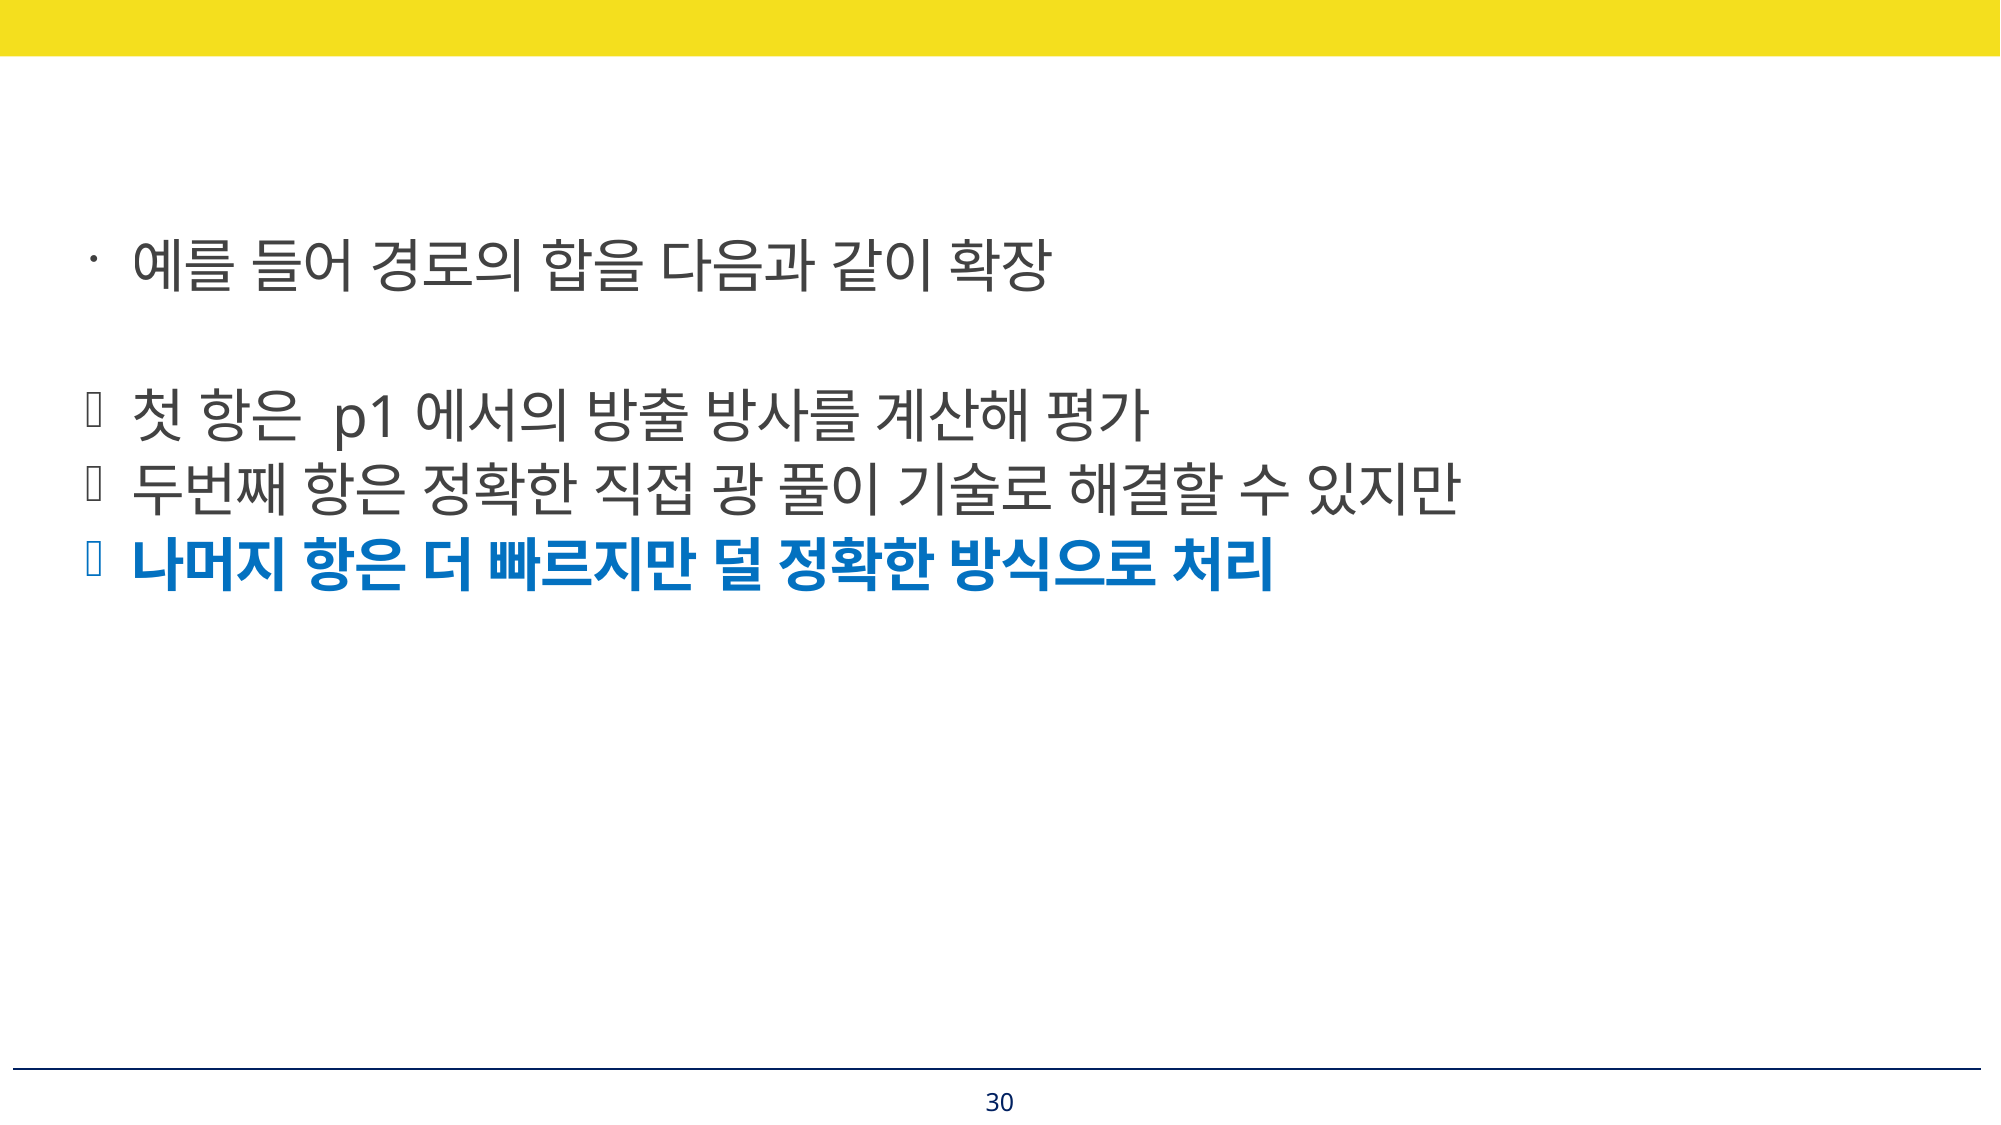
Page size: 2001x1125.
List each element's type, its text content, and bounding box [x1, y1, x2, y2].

slide_number 30 [916, 1078, 1084, 1125]
